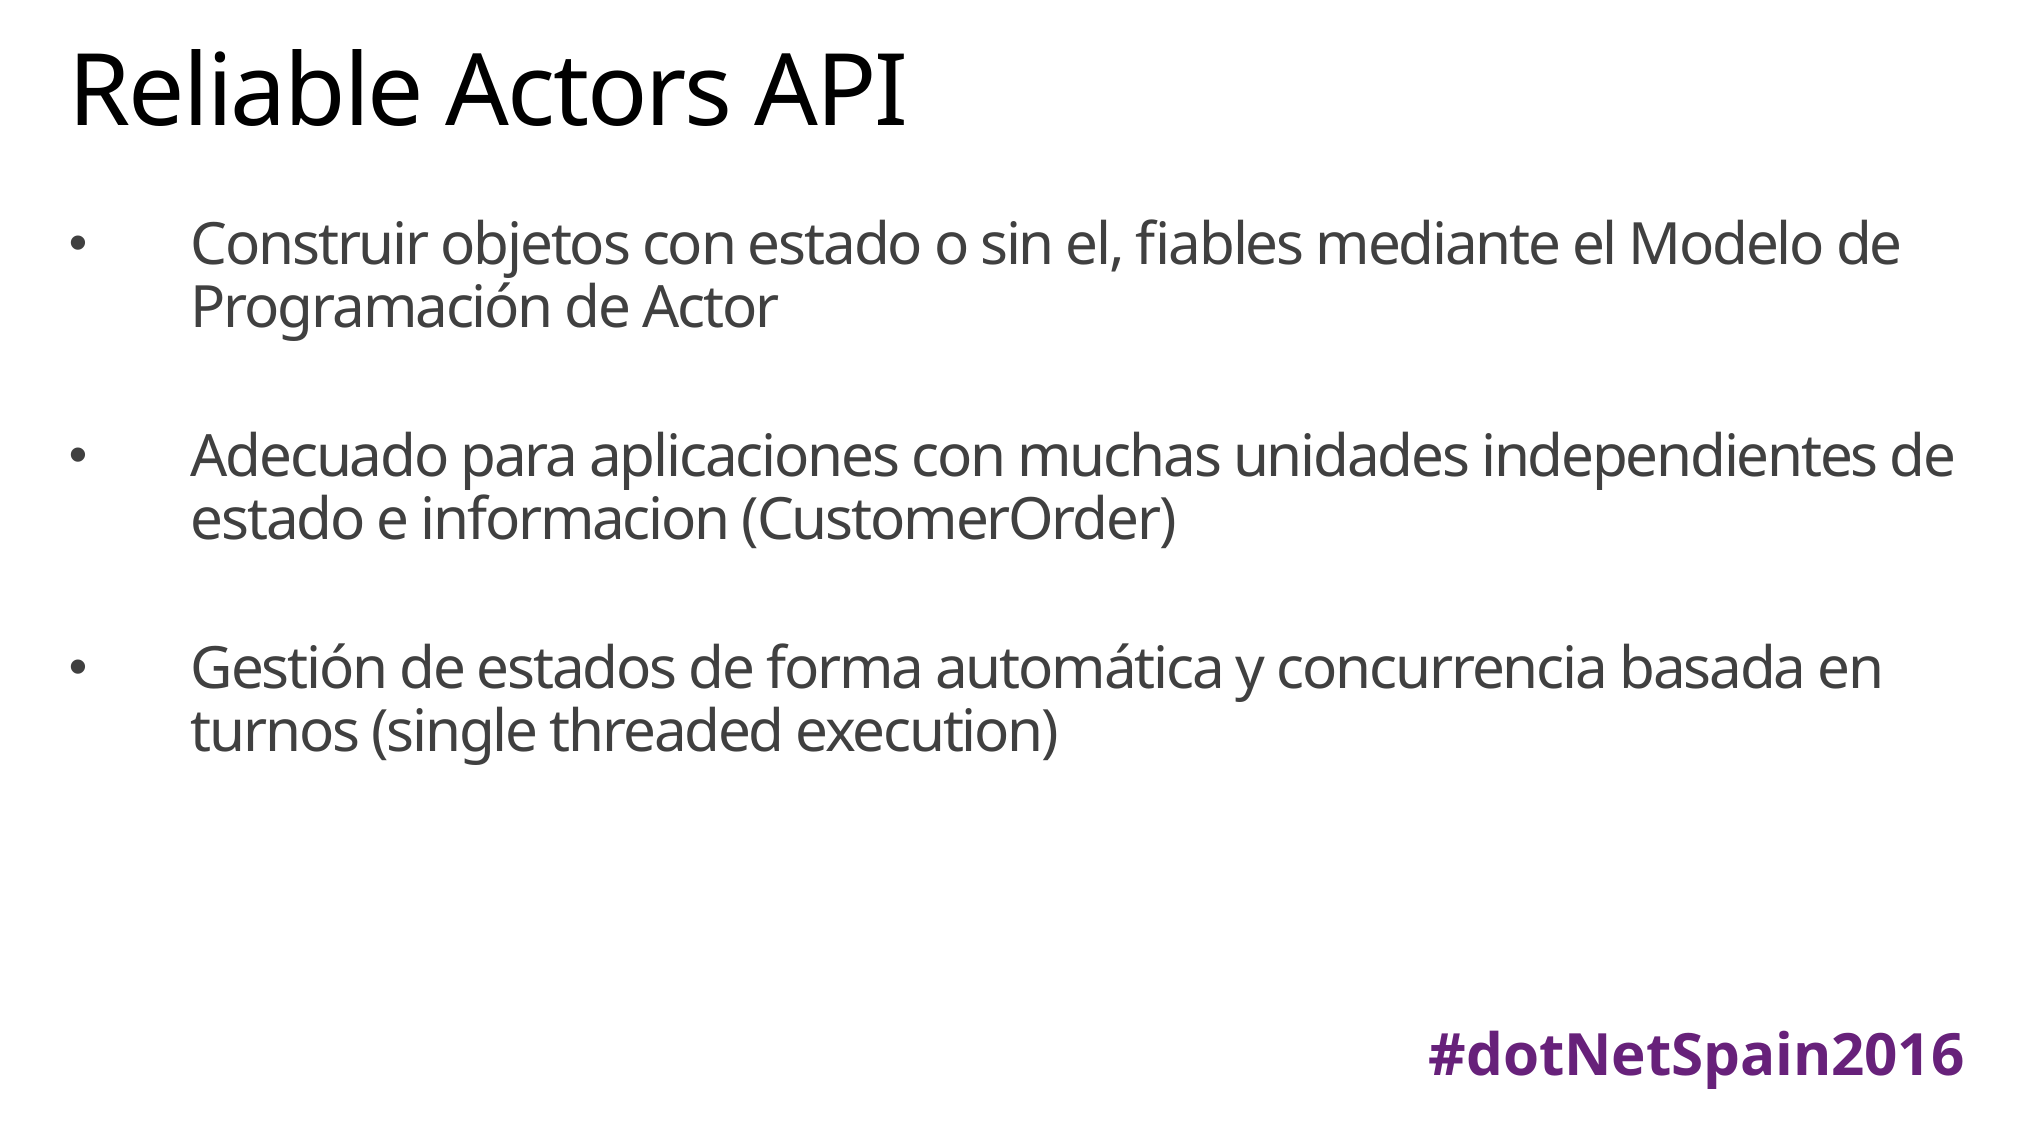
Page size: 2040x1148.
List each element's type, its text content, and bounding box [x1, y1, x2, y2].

title Reliable Actors API [45, 23, 1996, 175]
list Construir objetos con estado o sin el, fiables mediante el Modelo de Programación de Actor Adecuado para aplicaciones con muchas unidades independientes de estado e informacion (CustomerOrder) Gestión de estados de forma automática y concurrencia basada en turnos (single threaded execution) [45, 198, 1995, 1006]
